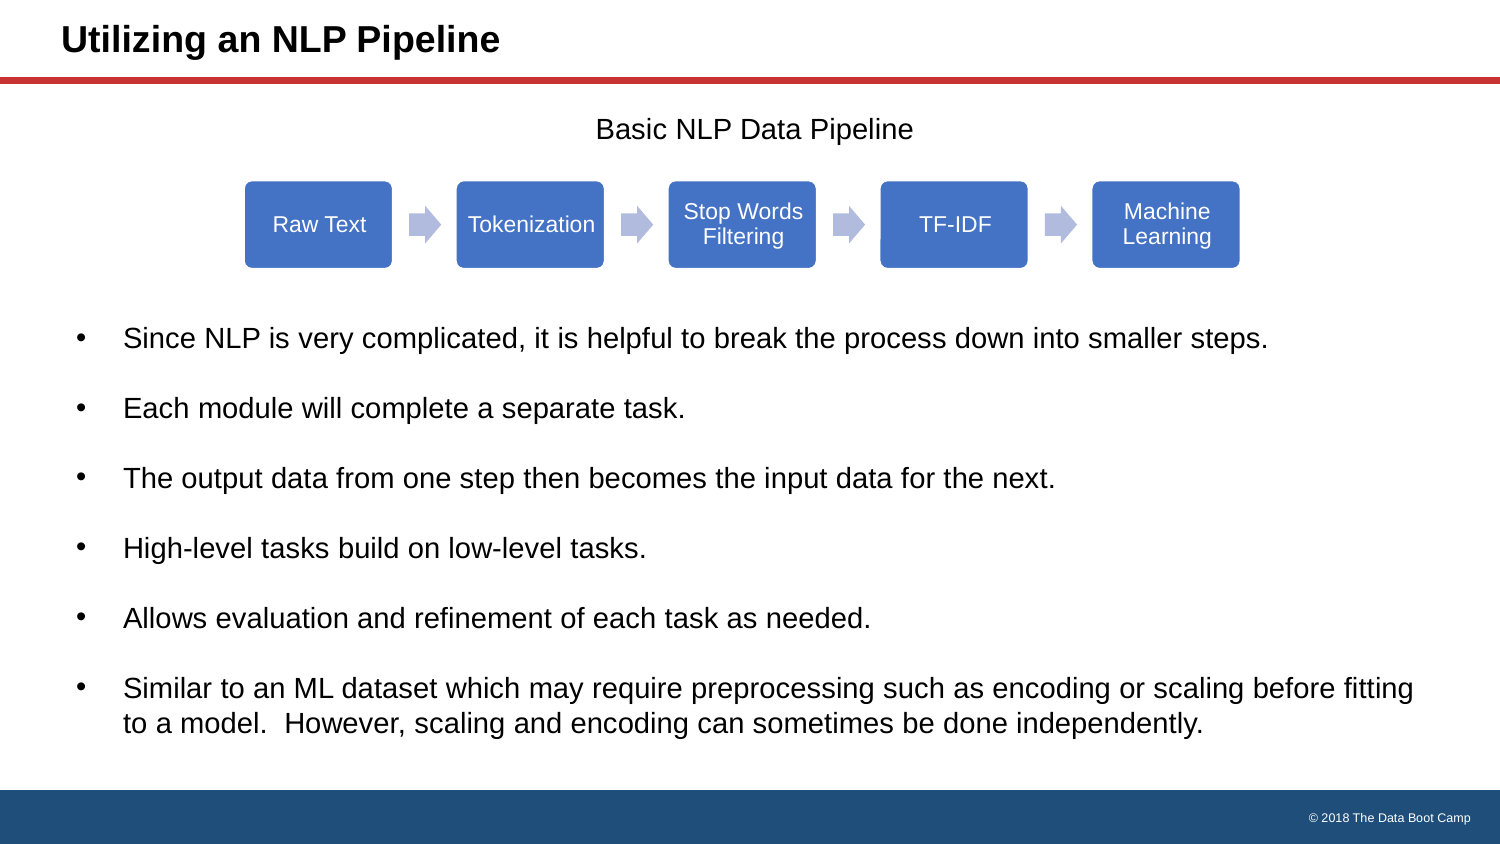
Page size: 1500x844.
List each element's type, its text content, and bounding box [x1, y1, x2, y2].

text_box Since NLP is very complicated, it is helpful to break the process down into smaller steps. Each module will complete a separate task. The output data from one step then becomes the input data for the next. High-level tasks build on low-level tasks. Allows evaluation and refinement of each task as needed. Similar to an ML dataset which may require preprocessing such as encoding or scaling before fitting to a model. However, scaling and encoding can sometimes be done independently. [61, 312, 1449, 782]
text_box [241, 136, 1243, 313]
title Utilizing an NLP Pipeline [50, 0, 948, 81]
text_box Basic NLP Data Pipeline [580, 102, 929, 135]
